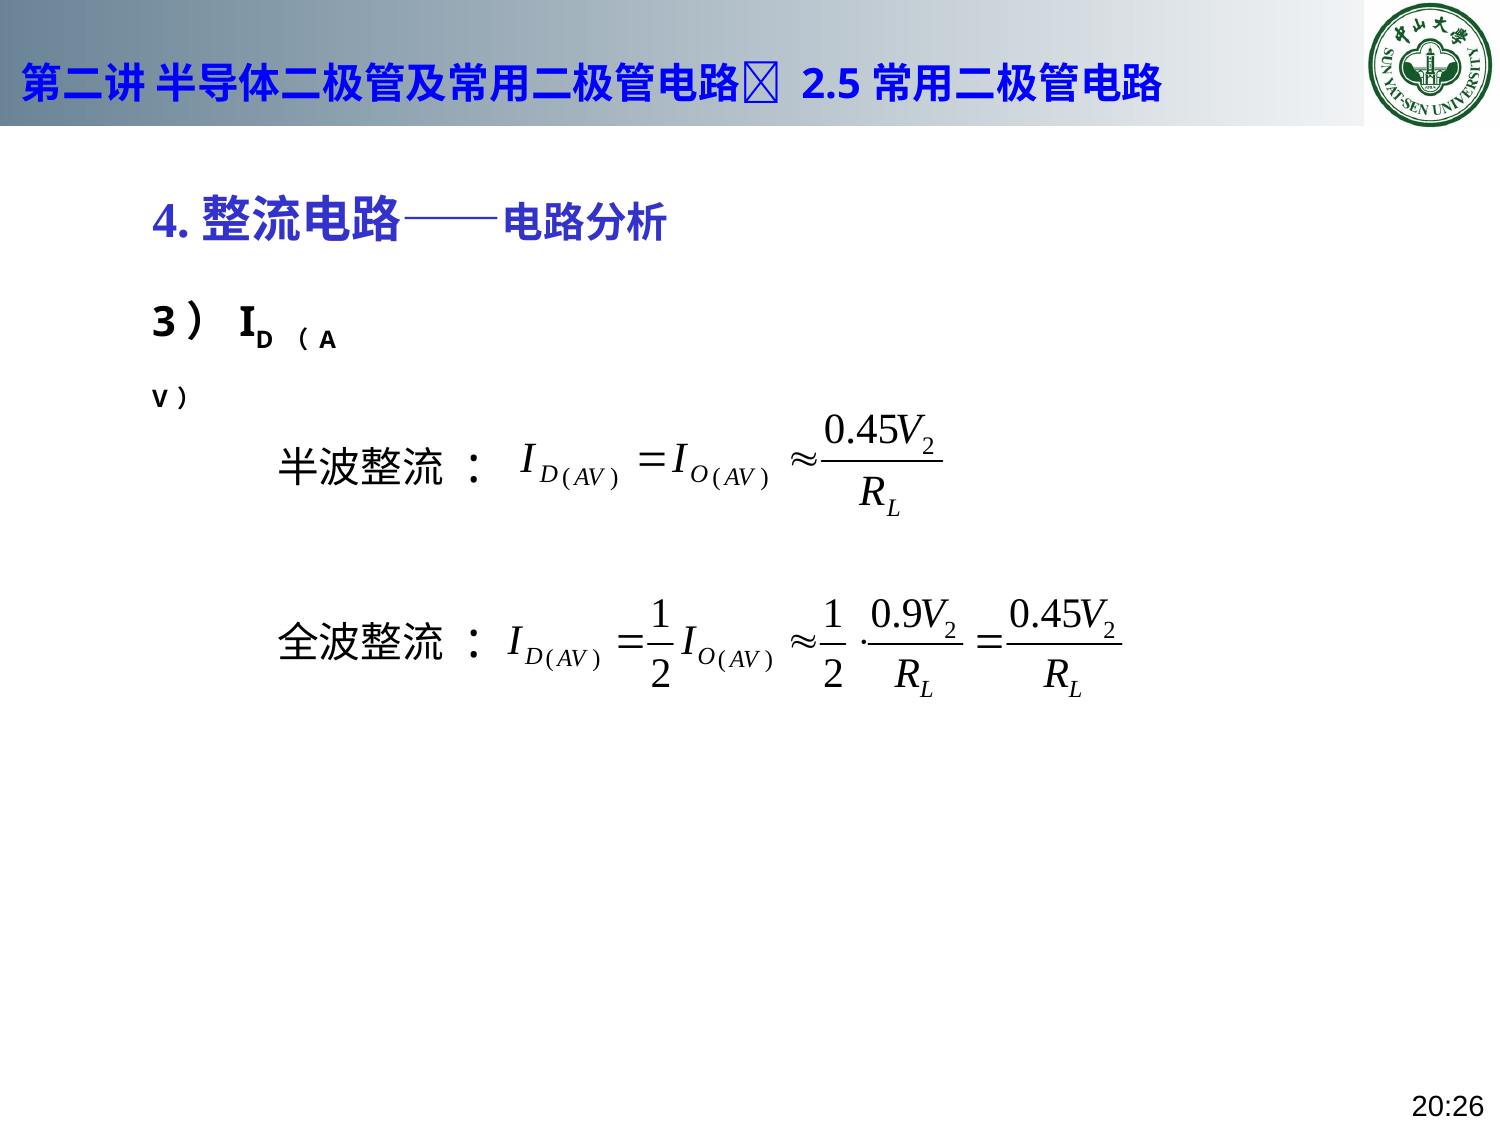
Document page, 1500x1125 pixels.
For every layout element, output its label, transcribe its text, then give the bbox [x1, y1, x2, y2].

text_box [262, 399, 1075, 526]
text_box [262, 587, 1131, 707]
text_box 3）ID（AV） [137, 287, 350, 421]
title 第二讲 半导体二极管及常用二极管电路 2.5常用二极管电路 [5, 38, 1194, 126]
picture [1364, 0, 1500, 130]
text_box 4.整流电路——电路分析 [137, 180, 913, 256]
